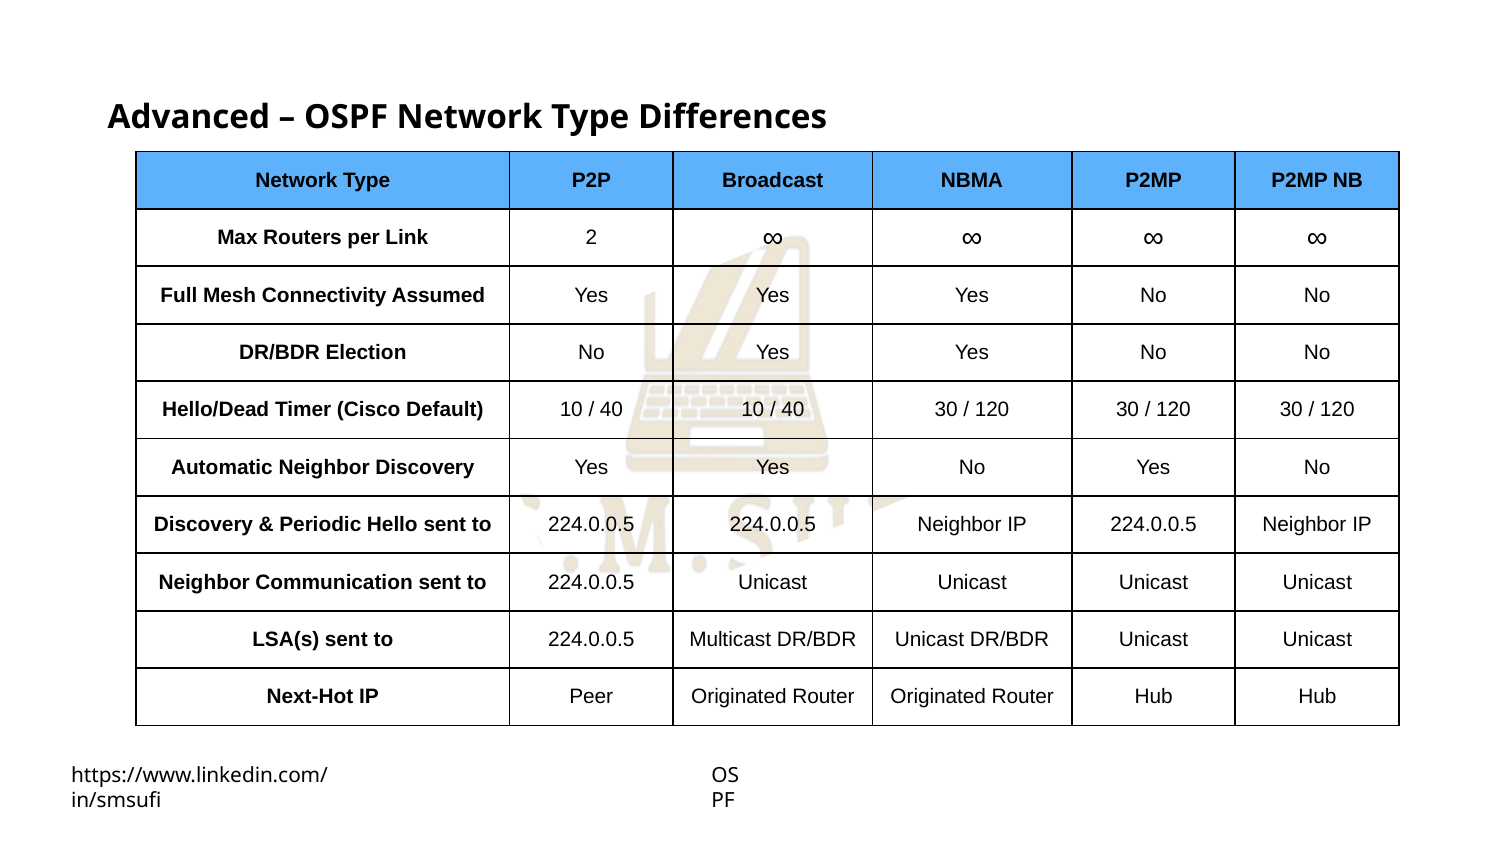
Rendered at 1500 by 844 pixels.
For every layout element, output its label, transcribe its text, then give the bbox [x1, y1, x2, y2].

table_cell Neighbor IP [873, 497, 1071, 552]
table_cell ∞ [873, 210, 1071, 265]
table_cell 224.0.0.5 [1073, 497, 1234, 552]
table_cell Yes [873, 267, 1071, 323]
table_cell Unicast [674, 554, 872, 610]
table_cell Unicast [873, 554, 1071, 610]
table_cell Yes [510, 267, 672, 323]
table_cell 2 [510, 210, 672, 265]
table_cell No [1073, 267, 1234, 323]
table_cell Originated Router [674, 669, 872, 725]
table_cell No [873, 439, 1071, 495]
table_cell 30 / 120 [873, 382, 1071, 438]
table_cell Hub [1236, 669, 1398, 725]
table_cell Unicast [1236, 612, 1398, 667]
table_cell Unicast [1073, 554, 1234, 610]
table_cell Hub [1073, 669, 1234, 725]
table_cell Max Routers per Link [137, 210, 509, 265]
table_cell 224.0.0.5 [510, 612, 672, 667]
table_cell DR/BDR Election [137, 325, 509, 380]
table_cell Hello/Dead Timer (Cisco Default) [137, 382, 509, 438]
table_cell 224.0.0.5 [674, 497, 872, 552]
table_cell Unicast DR/BDR [873, 612, 1071, 667]
table_cell No [1236, 267, 1398, 323]
table_header Broadcast [674, 152, 872, 208]
table_header Network Type [137, 152, 509, 208]
table_header P2MP [1073, 152, 1234, 208]
table_cell Yes [674, 325, 872, 380]
table_cell 30 / 120 [1236, 382, 1398, 438]
table_cell No [510, 325, 672, 380]
table_cell 10 / 40 [674, 382, 872, 438]
table_cell Yes [510, 439, 672, 495]
table_cell Unicast [1073, 612, 1234, 667]
table_header NBMA [873, 152, 1071, 208]
table_cell Discovery & Periodic Hello sent to [137, 497, 509, 552]
table_cell 10 / 40 [510, 382, 672, 438]
table_header P2MP NB [1236, 152, 1398, 208]
table_cell LSA(s) sent to [137, 612, 509, 667]
table_cell No [1073, 325, 1234, 380]
table_cell Automatic Neighbor Discovery [137, 439, 509, 495]
table_cell Originated Router [873, 669, 1071, 725]
table_cell 30 / 120 [1073, 382, 1234, 438]
table_cell 224.0.0.5 [510, 497, 672, 552]
text_box Advanced – OSPF Network Type Differences [92, 88, 1360, 144]
table_cell No [1236, 439, 1398, 495]
table_cell Yes [674, 267, 872, 323]
table_cell ∞ [674, 210, 872, 265]
table_cell ∞ [1073, 210, 1234, 265]
table_cell No [1236, 325, 1398, 380]
table_cell Multicast DR/BDR [674, 612, 872, 667]
table_cell Yes [873, 325, 1071, 380]
table_cell Neighbor Communication sent to [137, 554, 509, 610]
table_header P2P [510, 152, 672, 208]
table_cell Unicast [1236, 554, 1398, 610]
table_cell 224.0.0.5 [510, 554, 672, 610]
table_cell Full Mesh Connectivity Assumed [137, 267, 509, 323]
table_cell Yes [674, 439, 872, 495]
table_cell Yes [1073, 439, 1234, 495]
table_cell Next-Hot IP [137, 669, 509, 725]
table_cell Neighbor IP [1236, 497, 1398, 552]
table_cell Peer [510, 669, 672, 725]
table_cell ∞ [1236, 210, 1398, 265]
